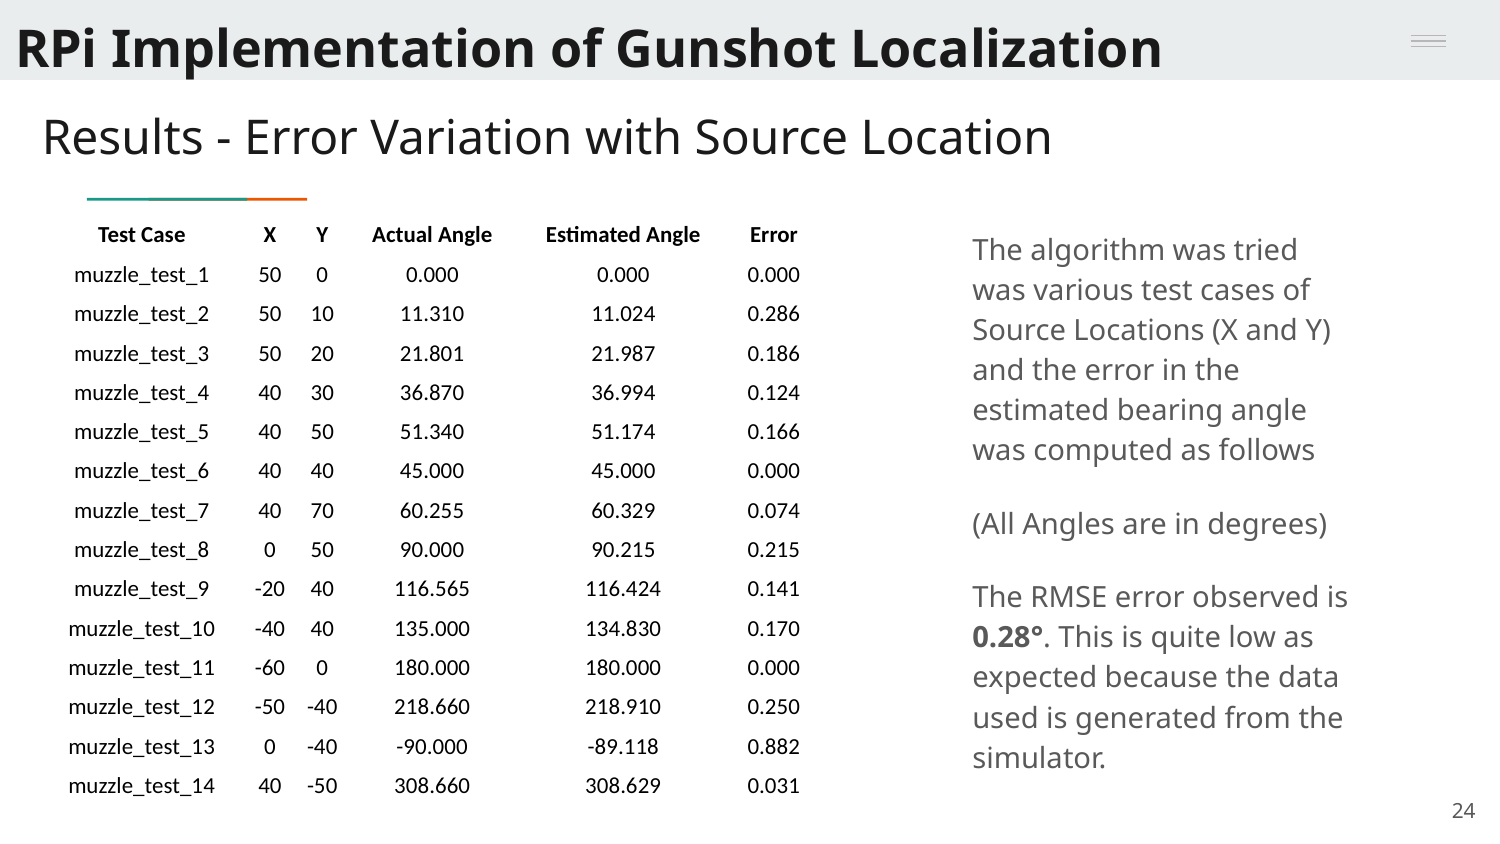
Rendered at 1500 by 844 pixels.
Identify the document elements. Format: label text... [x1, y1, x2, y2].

table_cell 60.329 [516, 485, 731, 524]
table_cell 0 [244, 524, 296, 563]
table_cell 0.170 [731, 603, 817, 642]
table_cell 40 [296, 445, 349, 485]
table_cell 134.830 [516, 603, 731, 642]
table_cell 30 [296, 367, 349, 406]
table_header Error [731, 209, 817, 249]
table_cell muzzle_test_11 [40, 642, 244, 681]
table_header Actual Angle [349, 209, 516, 249]
table_cell 90.215 [516, 524, 731, 563]
table_cell 180.000 [349, 642, 516, 681]
table_cell 51.174 [516, 406, 731, 445]
table_cell -50 [244, 681, 296, 721]
table_cell 0.186 [731, 327, 817, 367]
table_cell 11.024 [516, 288, 731, 327]
table_header Estimated Angle [516, 209, 731, 249]
table_cell 0.074 [731, 485, 817, 524]
table_cell 90.000 [349, 524, 516, 563]
table_cell -60 [244, 642, 296, 681]
table_cell muzzle_test_9 [40, 563, 244, 603]
table_cell 0.882 [731, 721, 817, 760]
table_cell 40 [244, 367, 296, 406]
table_cell -89.118 [516, 721, 731, 760]
table_cell 0.215 [731, 524, 817, 563]
table_cell 60.255 [349, 485, 516, 524]
table_cell 45.000 [349, 445, 516, 485]
table_cell 10 [296, 288, 349, 327]
table_cell 0 [296, 249, 349, 288]
table_cell -40 [296, 721, 349, 760]
table_cell 218.910 [516, 681, 731, 721]
table_cell 180.000 [516, 642, 731, 681]
table_cell -50 [296, 760, 349, 799]
table_cell muzzle_test_1 [40, 249, 244, 288]
table_cell 70 [296, 485, 349, 524]
table_cell muzzle_test_12 [40, 681, 244, 721]
table_cell 0 [296, 642, 349, 681]
table_cell 0.000 [731, 445, 817, 485]
table_cell 0.000 [731, 249, 817, 288]
table_cell muzzle_test_2 [40, 288, 244, 327]
text_box The algorithm was tried was various test cases of Source Locations (X and Y) and the error in the estimated bearing angle was computed as follows (All Angles are in degrees) The RMSE error observed is 0.28°. This is quite low as expected because the data used is generated from the simulator. [957, 210, 1372, 844]
table_cell 40 [244, 760, 296, 799]
table_cell -90.000 [349, 721, 516, 760]
table_cell 0.141 [731, 563, 817, 603]
title RPi Implementation of Gunshot Localization [0, 0, 1500, 88]
table_cell 36.994 [516, 367, 731, 406]
table_header Y [296, 209, 349, 249]
table_cell 308.660 [349, 760, 516, 799]
table_cell 0.000 [731, 642, 817, 681]
table_cell 308.629 [516, 760, 731, 799]
table_cell 11.310 [349, 288, 516, 327]
table_cell muzzle_test_5 [40, 406, 244, 445]
table_cell 50 [244, 327, 296, 367]
table_cell 0.286 [731, 288, 817, 327]
table_cell muzzle_test_3 [40, 327, 244, 367]
table_cell -40 [244, 603, 296, 642]
table_cell 50 [296, 406, 349, 445]
table_cell 40 [244, 485, 296, 524]
table_cell 51.340 [349, 406, 516, 445]
table_cell 0.124 [731, 367, 817, 406]
table_cell muzzle_test_10 [40, 603, 244, 642]
table_header Test Case [40, 209, 244, 249]
table_cell muzzle_test_14 [40, 760, 244, 799]
table_cell 40 [244, 445, 296, 485]
slide_number 24 [1400, 779, 1491, 844]
table_cell 218.660 [349, 681, 516, 721]
table_cell 40 [296, 603, 349, 642]
table_cell 116.424 [516, 563, 731, 603]
table_cell 21.801 [349, 327, 516, 367]
table_cell 0 [244, 721, 296, 760]
table_cell 20 [296, 327, 349, 367]
table_cell 0.250 [731, 681, 817, 721]
table_cell 45.000 [516, 445, 731, 485]
table_cell muzzle_test_6 [40, 445, 244, 485]
table_cell 40 [244, 406, 296, 445]
table_cell -20 [244, 563, 296, 603]
table_cell muzzle_test_4 [40, 367, 244, 406]
table_cell muzzle_test_13 [40, 721, 244, 760]
title Results - Error Variation with Source Location [26, 91, 1289, 180]
table_cell muzzle_test_8 [40, 524, 244, 563]
table_cell -40 [296, 681, 349, 721]
table_cell 50 [244, 288, 296, 327]
table_cell 0.031 [731, 760, 817, 799]
table_cell 0.000 [349, 249, 516, 288]
table_cell 21.987 [516, 327, 731, 367]
table_cell 50 [296, 524, 349, 563]
table_cell 116.565 [349, 563, 516, 603]
table_cell 36.870 [349, 367, 516, 406]
table_cell 40 [296, 563, 349, 603]
table_cell muzzle_test_7 [40, 485, 244, 524]
table_cell 50 [244, 249, 296, 288]
table_cell 0.166 [731, 406, 817, 445]
table_cell 0.000 [516, 249, 731, 288]
table_header X [244, 209, 296, 249]
table_cell 135.000 [349, 603, 516, 642]
